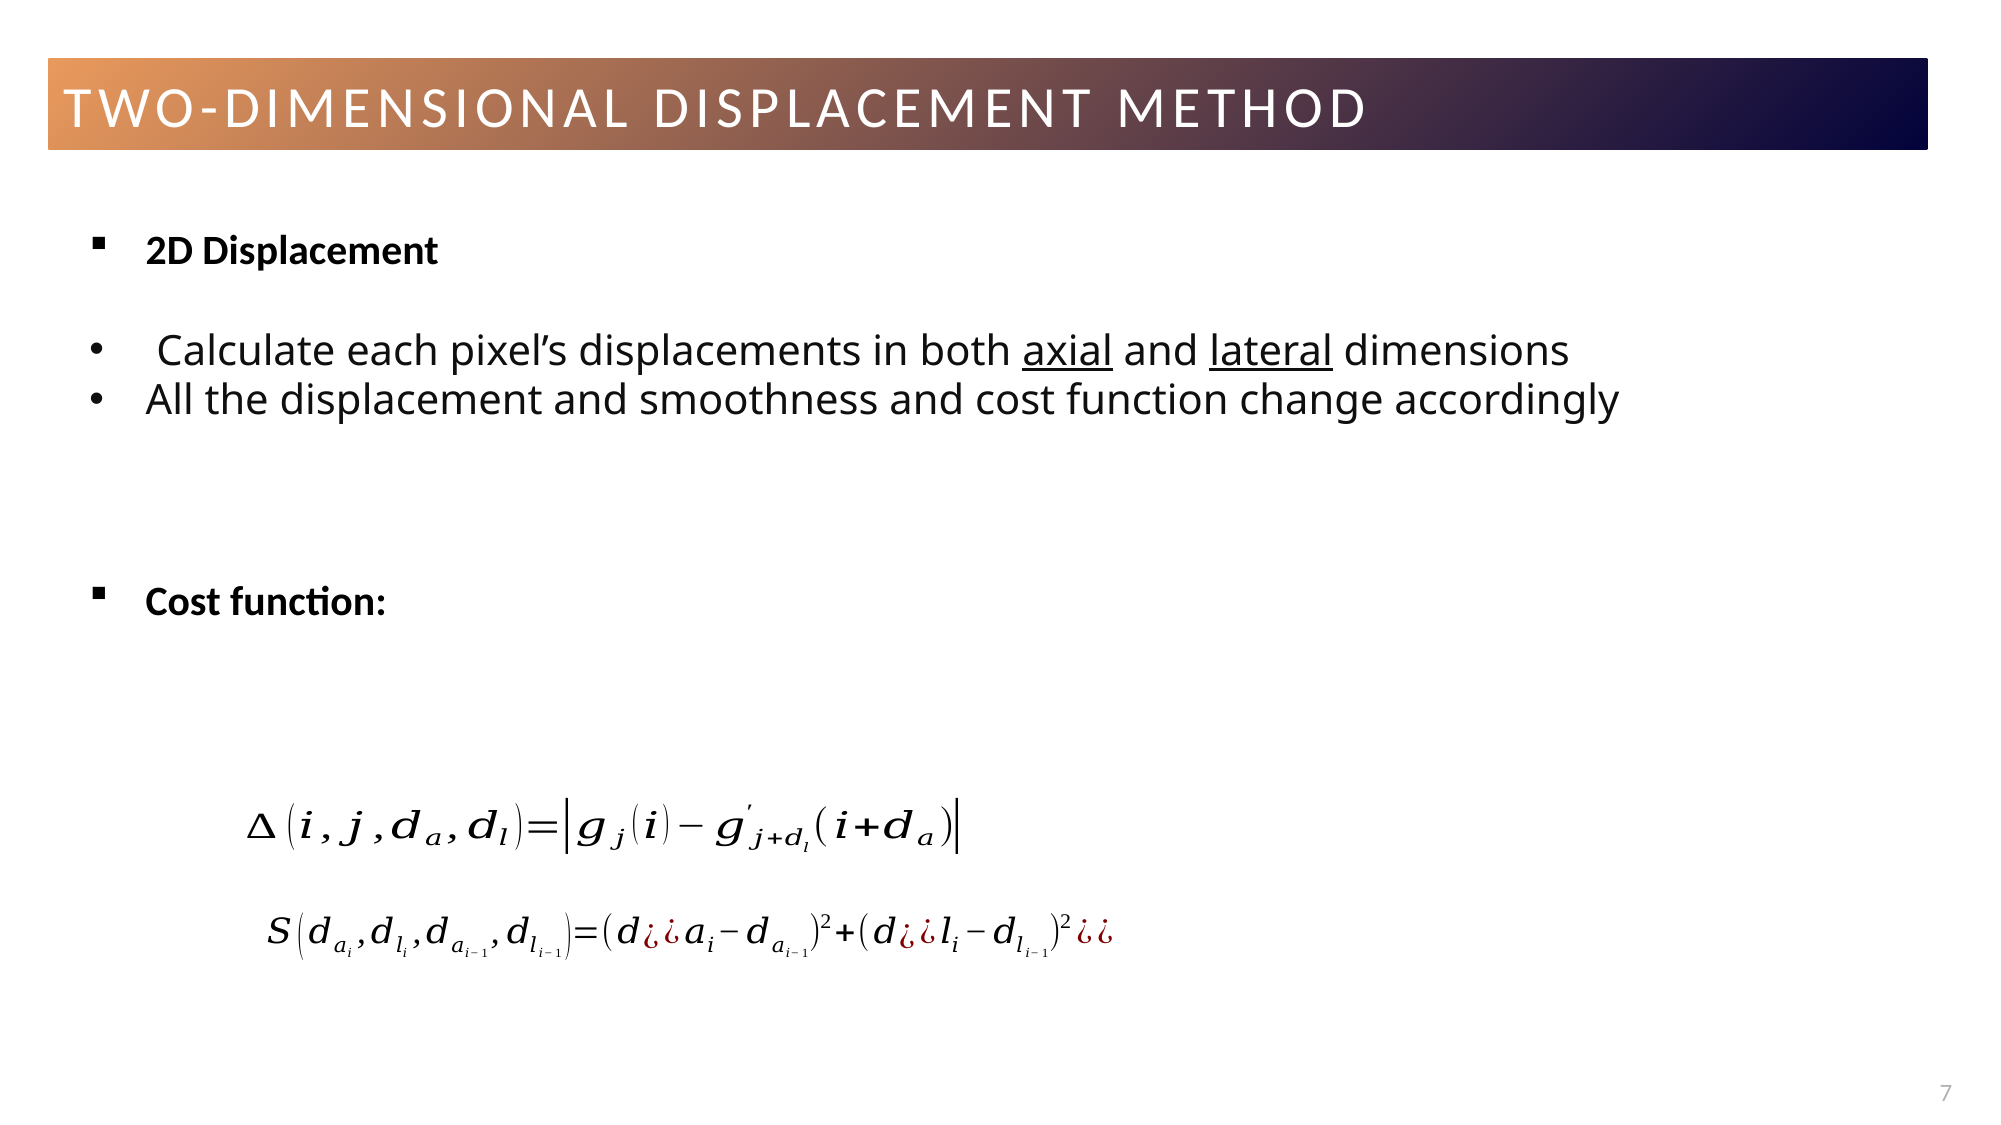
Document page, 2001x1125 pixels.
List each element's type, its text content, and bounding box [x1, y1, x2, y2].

list two-Dimensional displacement method [48, 58, 1928, 150]
slide_number 7 [1894, 1061, 1968, 1121]
text_box 2D Displacement Calculate each pixel’s displacements in both axial and lateral dimensions All the displacement and smoothness and cost function change accordingly Cost function: [74, 215, 1826, 726]
